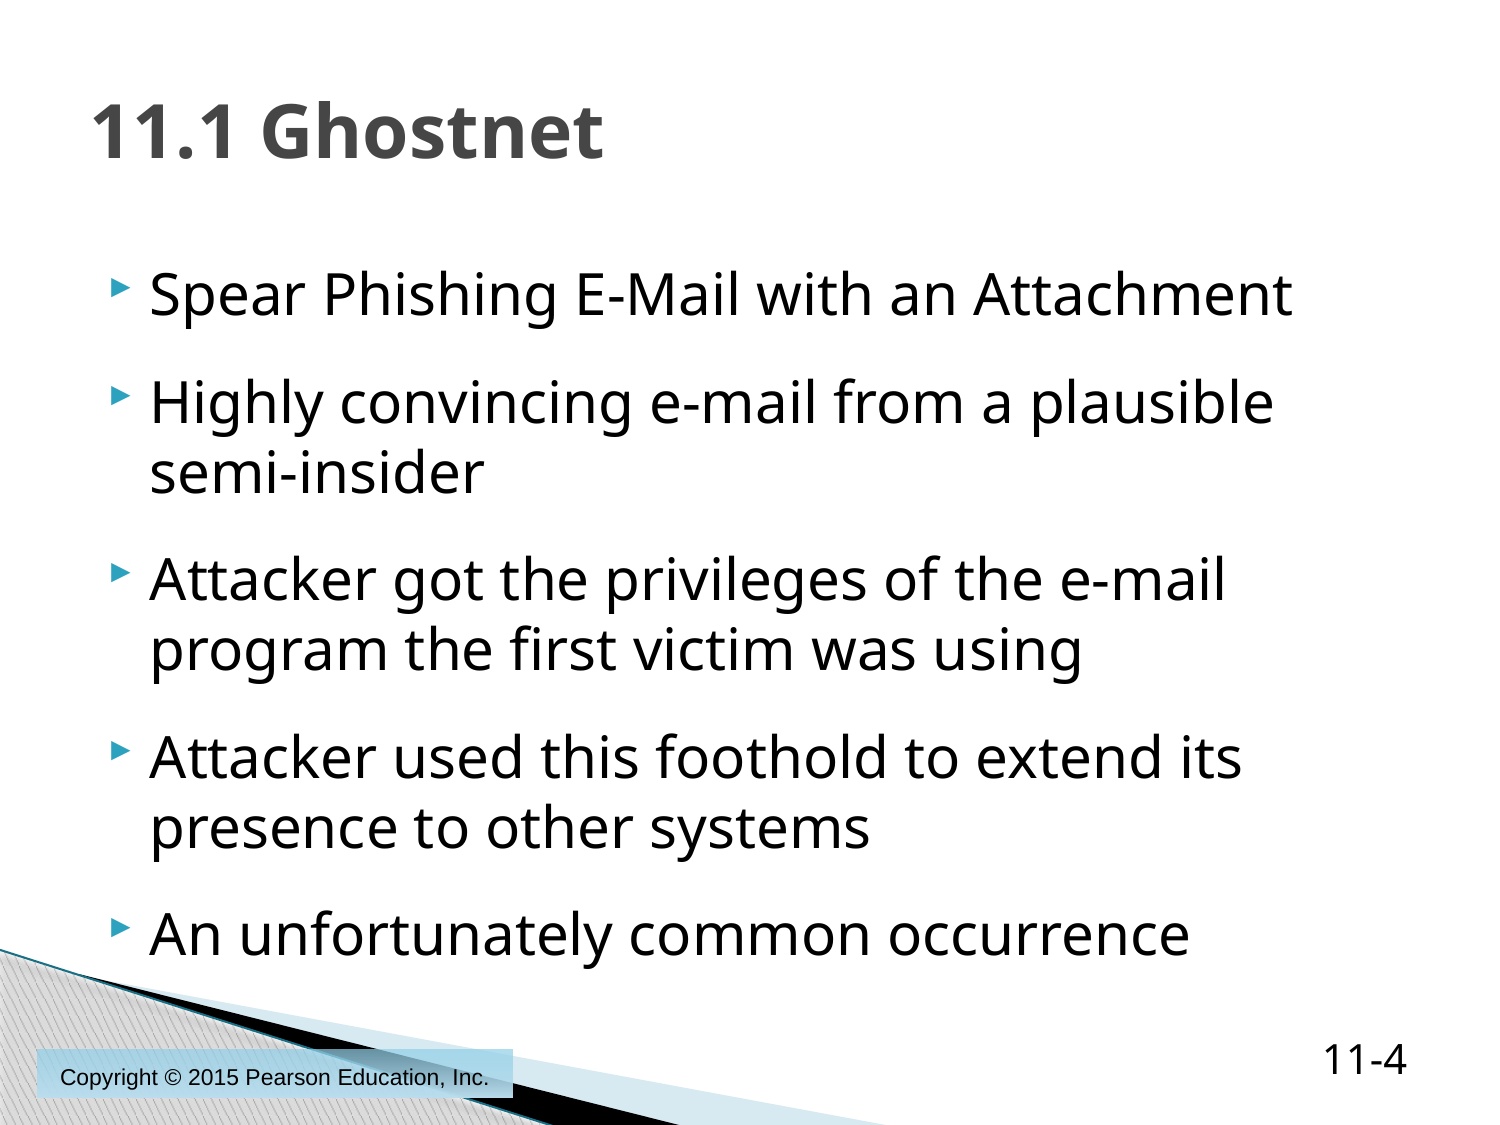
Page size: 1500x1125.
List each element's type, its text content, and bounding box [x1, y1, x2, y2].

title 11.1 Ghostnet [75, 57, 1425, 200]
footer Copyright © 2015 Pearson Education, Inc. [37, 1050, 513, 1098]
slide_number 11-4 [1287, 1037, 1423, 1098]
list Spear Phishing E-Mail with an Attachment Highly convincing e-mail from a plausible semi-insider Attacker got the privileges of the e-mail program the first victim was using Attacker used this foothold to extend its presence to other systems An unfortunately common occurrence [74, 249, 1426, 974]
